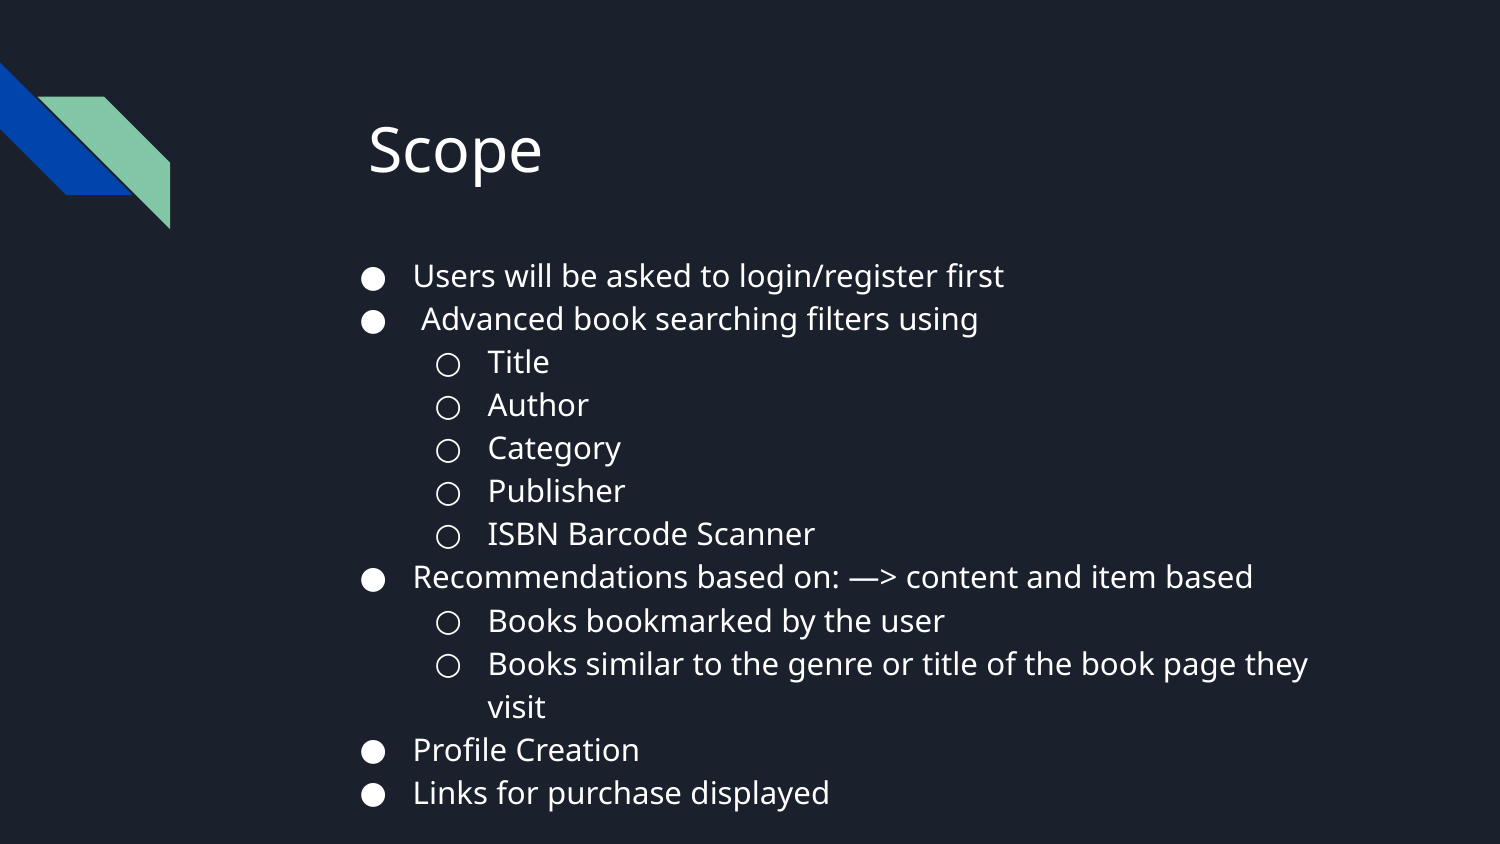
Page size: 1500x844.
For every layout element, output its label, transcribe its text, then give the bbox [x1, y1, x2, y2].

title Scope [353, 94, 600, 235]
list Users will be asked to login/register first Advanced book searching filters using Title Author Category Publisher ISBN Barcode Scanner Recommendations based on: —> content and item based Books bookmarked by the user Books similar to the genre or title of the book page they visit Profile Creation Links for purchase displayed [172, 235, 1351, 811]
